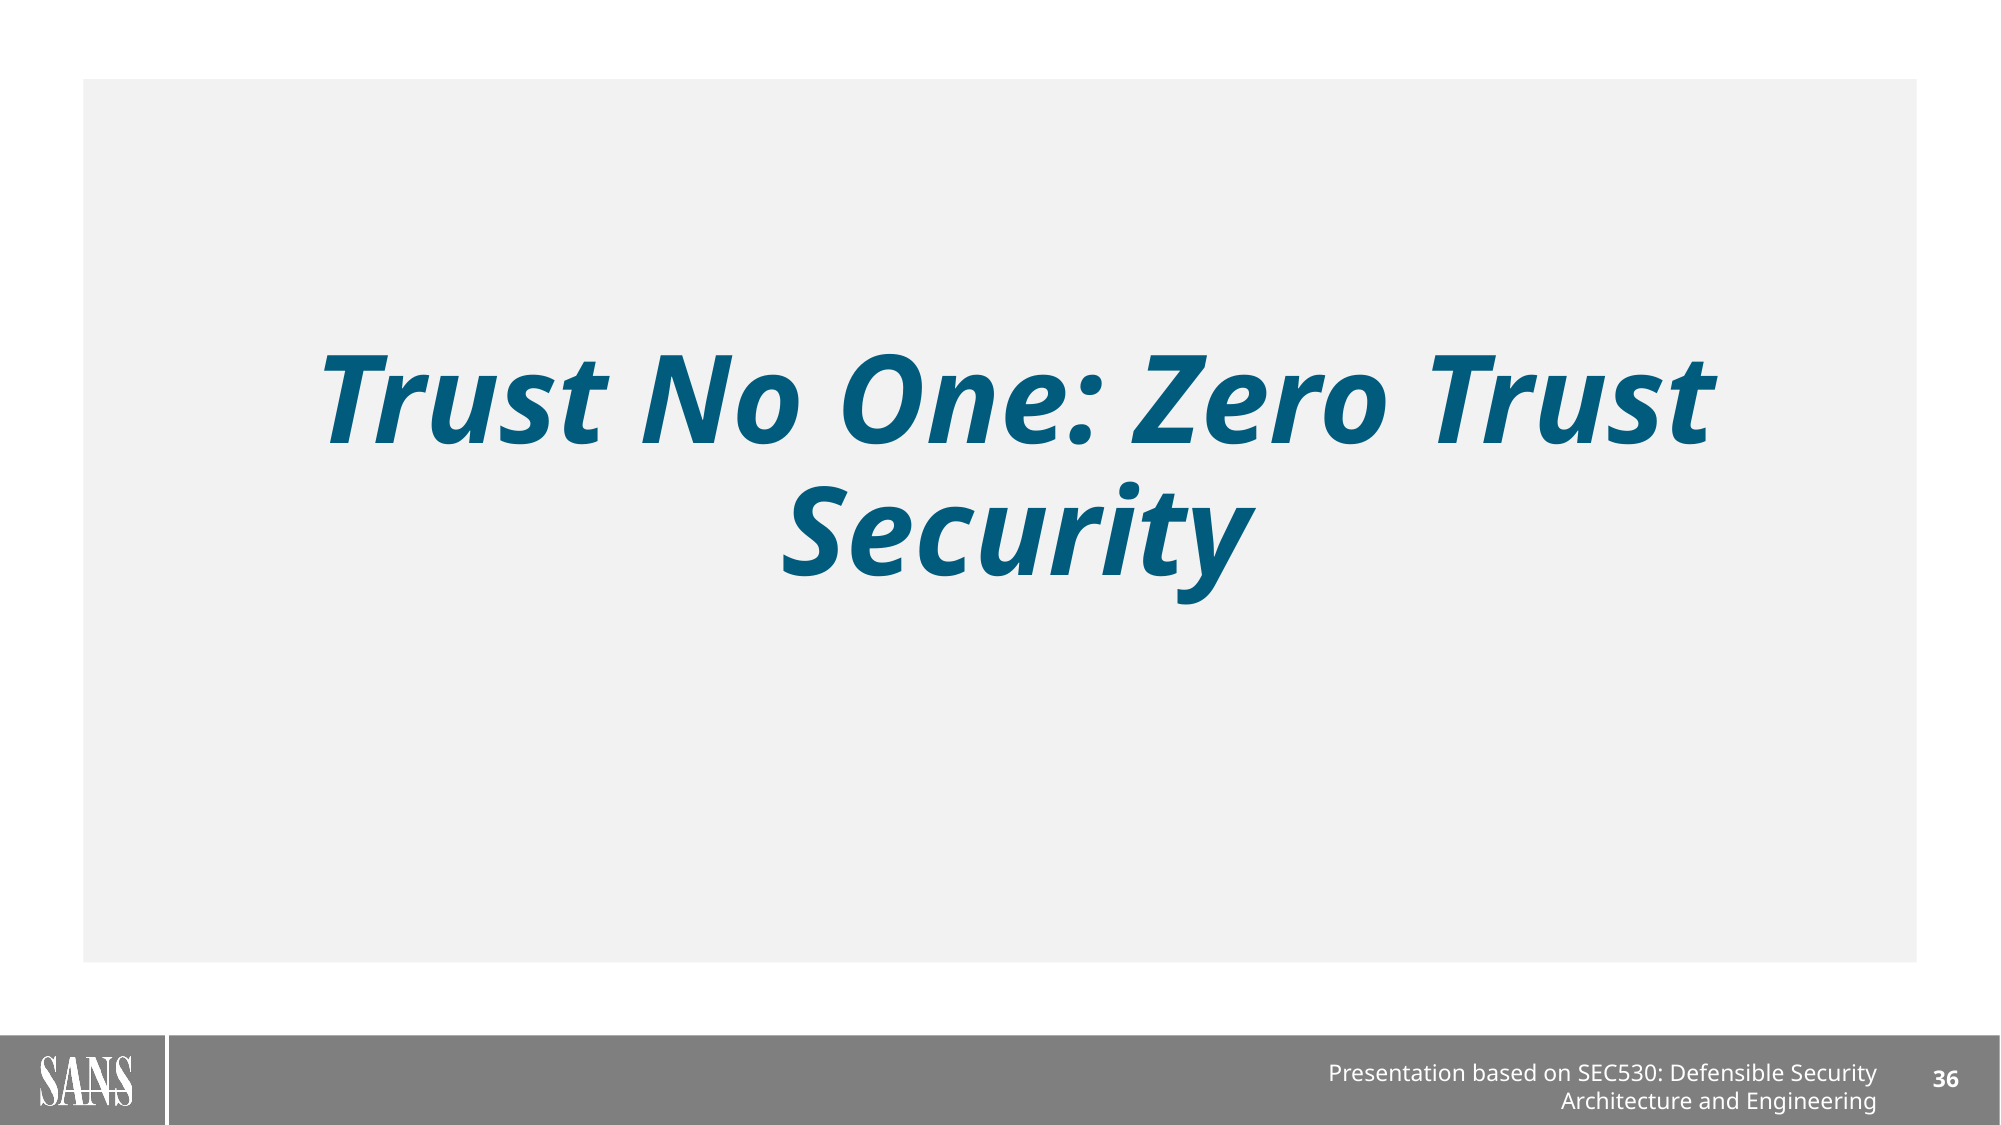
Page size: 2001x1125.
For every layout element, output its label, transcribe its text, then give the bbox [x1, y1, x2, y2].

title Trust No One: Zero Trust Security [123, 408, 1909, 521]
slide_number 36 [1892, 1035, 2000, 1125]
